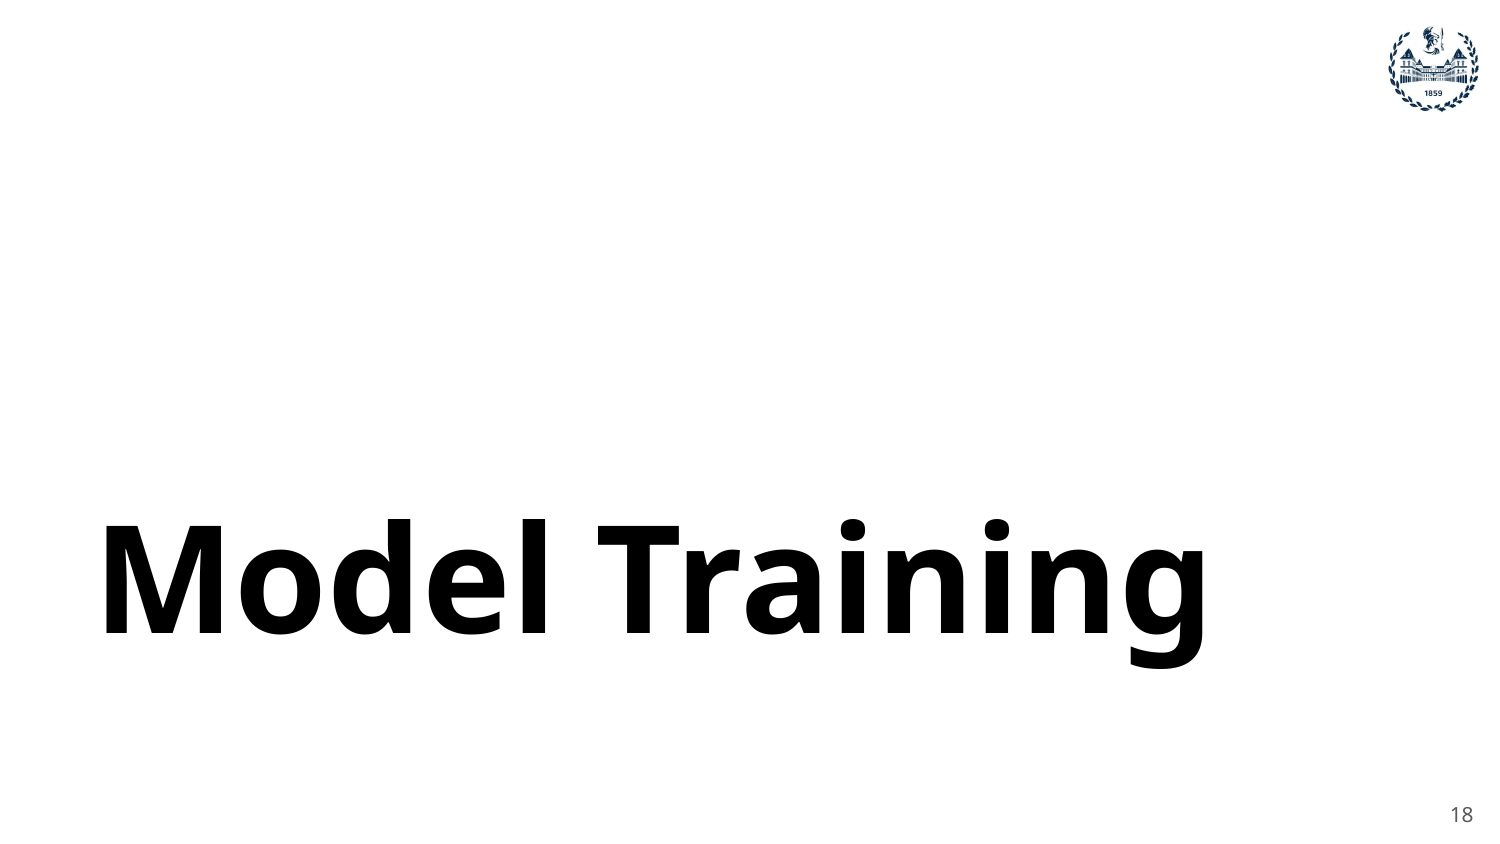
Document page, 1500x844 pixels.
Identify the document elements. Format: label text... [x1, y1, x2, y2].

picture [1380, 16, 1486, 120]
title Model Training [78, 468, 1369, 706]
slide_number 18 [1398, 784, 1489, 844]
